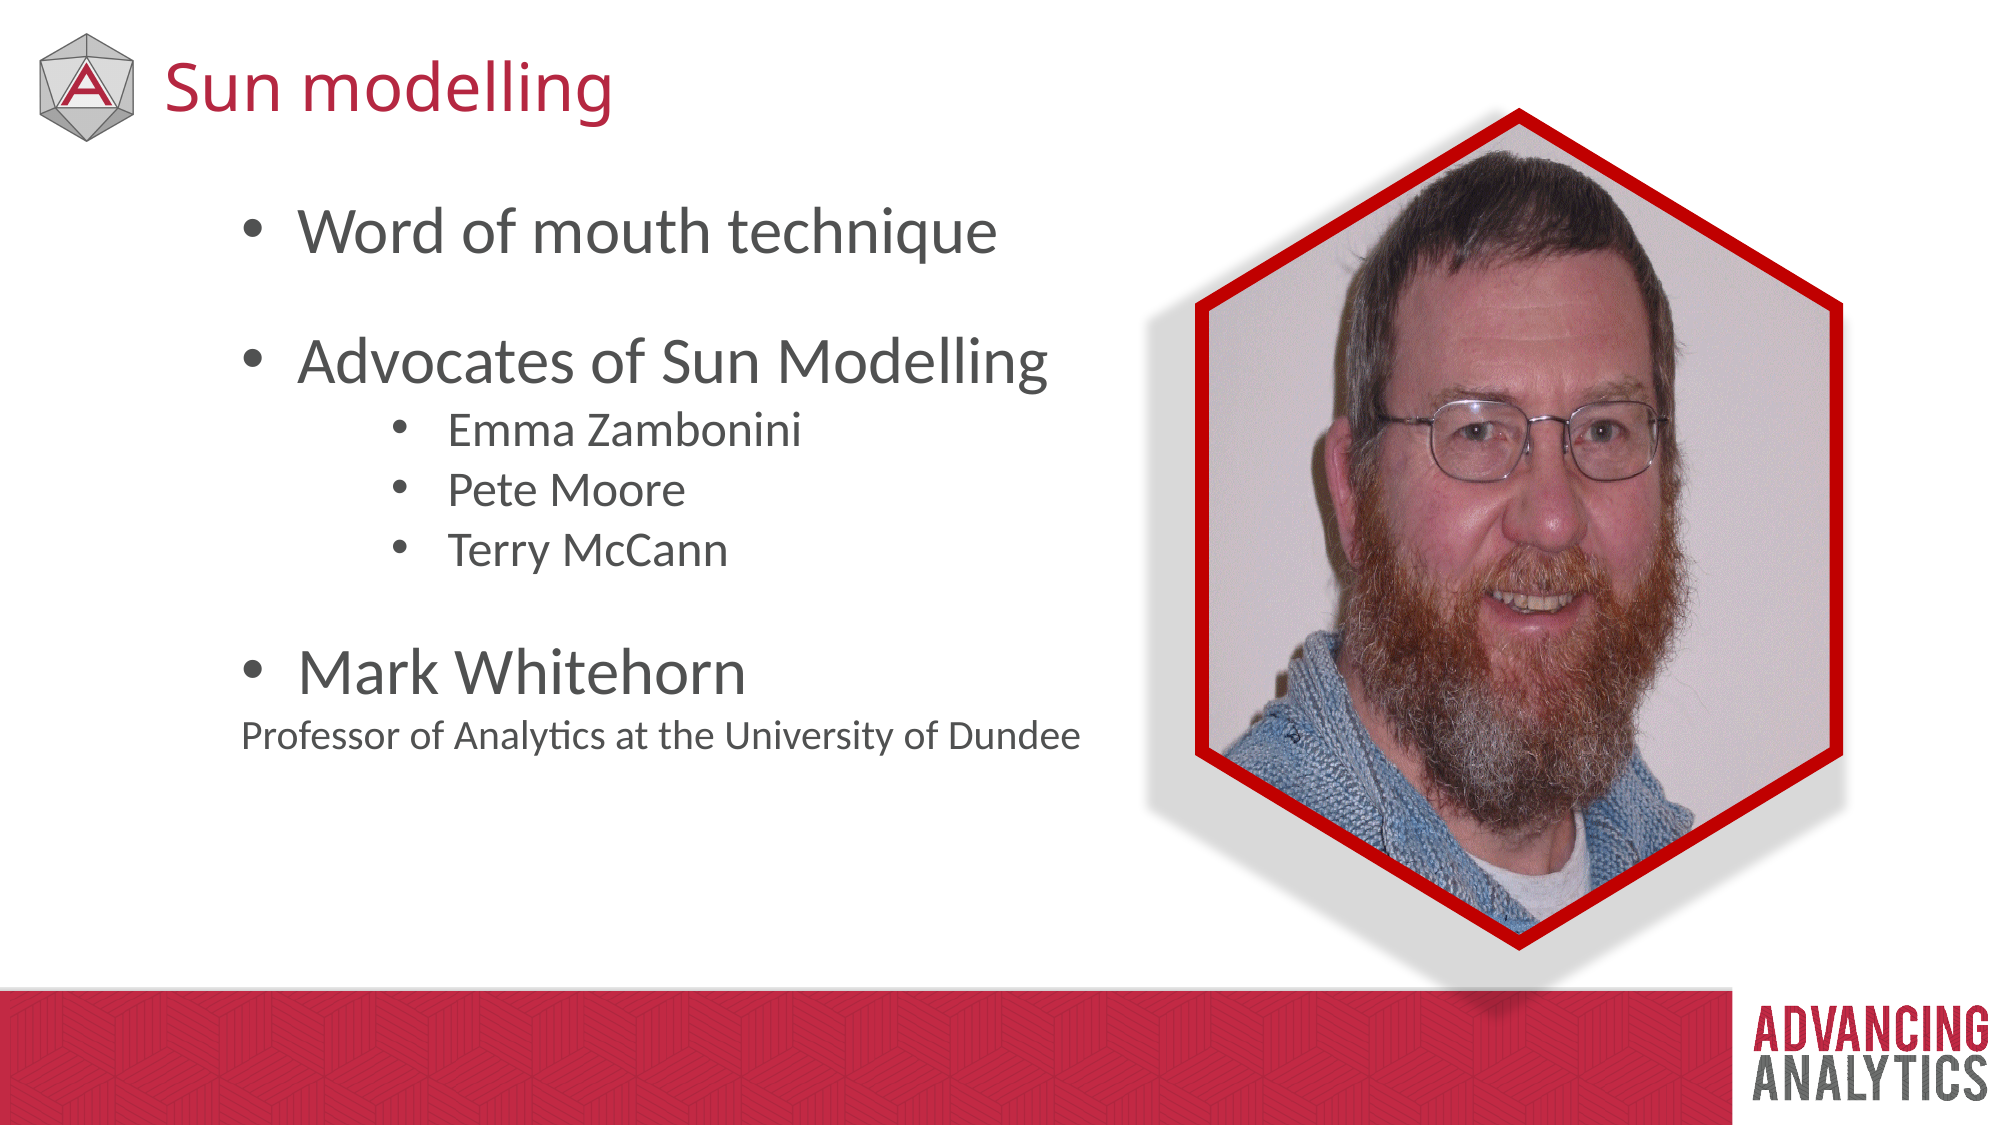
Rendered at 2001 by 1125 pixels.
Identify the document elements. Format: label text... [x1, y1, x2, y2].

picture [31, 32, 142, 143]
text_box Advocates of Sun Modelling Emma Zambonini Pete Moore Terry McCann [226, 309, 1173, 584]
text_box Mark Whitehorn Professor of Analytics at the University of Dundee [226, 620, 1148, 766]
title Sun modelling [149, 37, 1282, 138]
text_box [1200, 114, 1838, 945]
text_box Word of mouth technique [226, 179, 1173, 275]
picture [0, 987, 1733, 1125]
picture [1744, 987, 2000, 1125]
